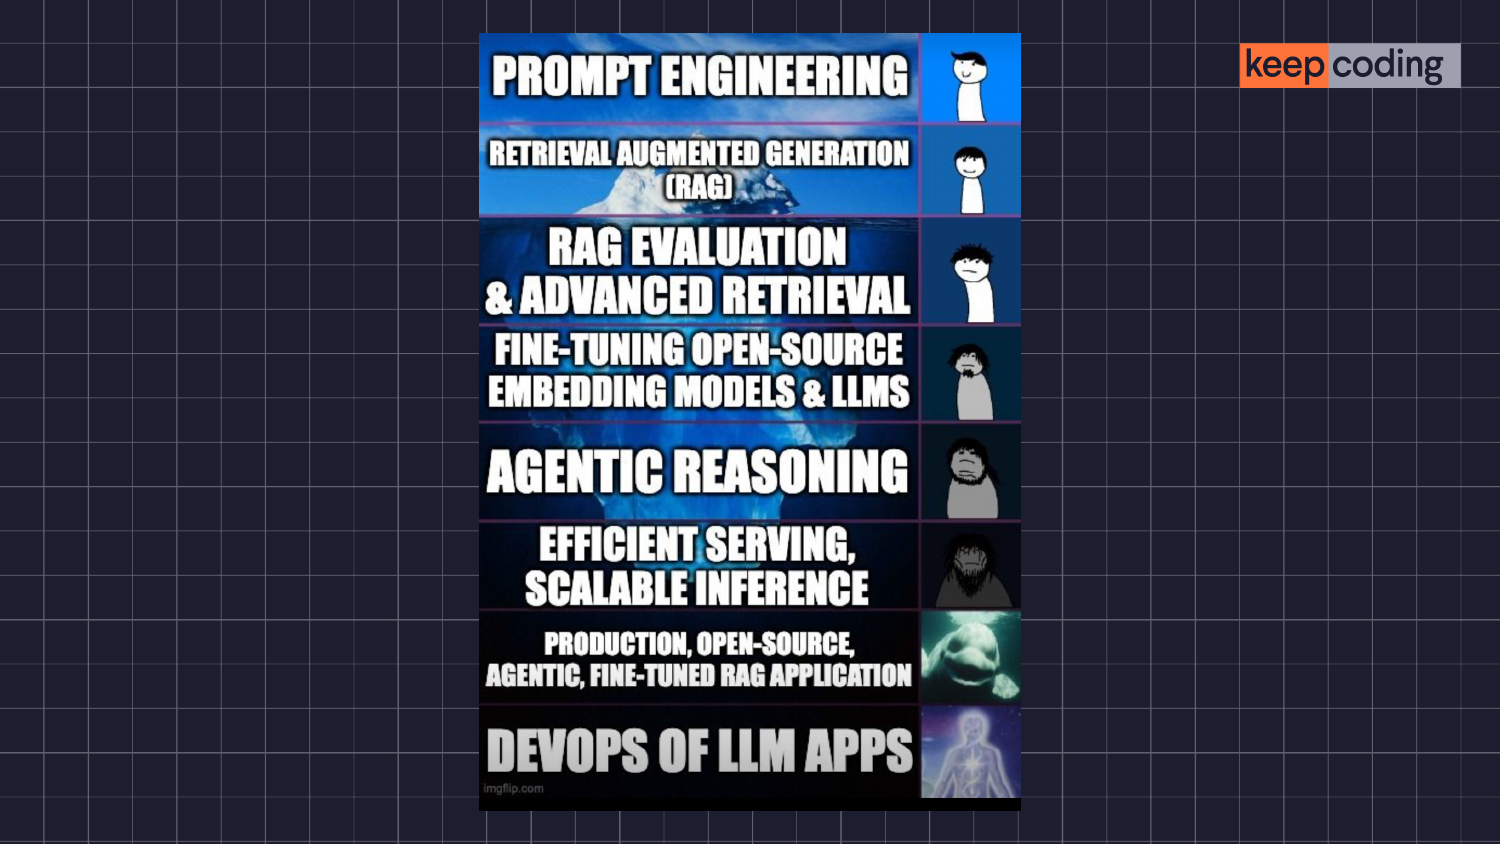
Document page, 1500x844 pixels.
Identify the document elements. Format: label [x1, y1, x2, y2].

picture [1240, 43, 1461, 88]
picture [479, 32, 1021, 811]
